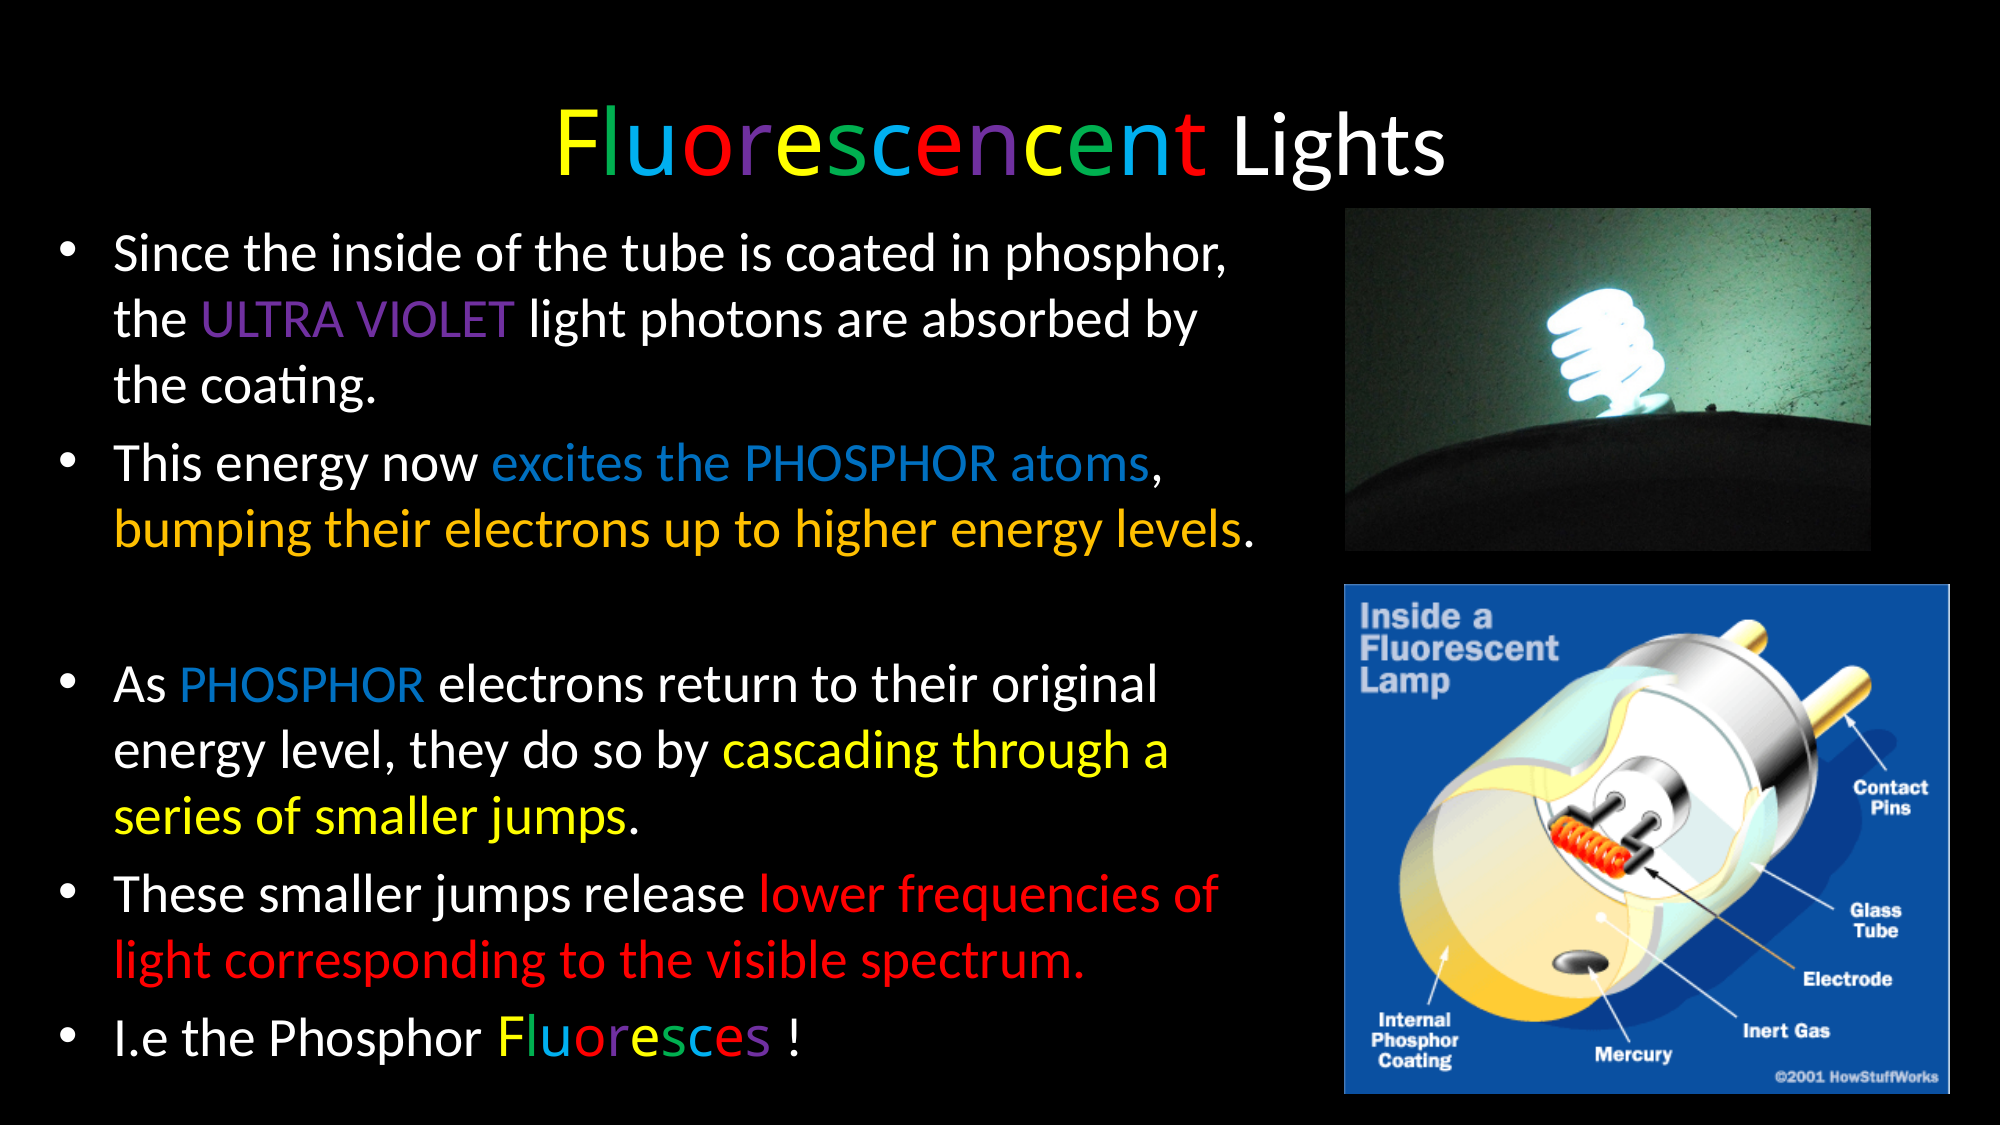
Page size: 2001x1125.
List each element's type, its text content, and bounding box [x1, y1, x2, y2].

title Fluorescencent Lights [99, 45, 1900, 233]
list Since the inside of the tube is coated in phosphor, the ULTRA VIOLET light photons are absorbed by the coating. This energy now excites the PHOSPHOR atoms, bumping their electrons up to higher energy levels. As PHOSPHOR electrons return to their original energy level, they do so by cascading through a series of smaller jumps. These smaller jumps release lower frequencies of light corresponding to the visible spectrum. I.e the Phosphor Fluoresces ! [43, 208, 1272, 1094]
picture [1345, 207, 1871, 551]
picture [1344, 584, 1950, 1095]
